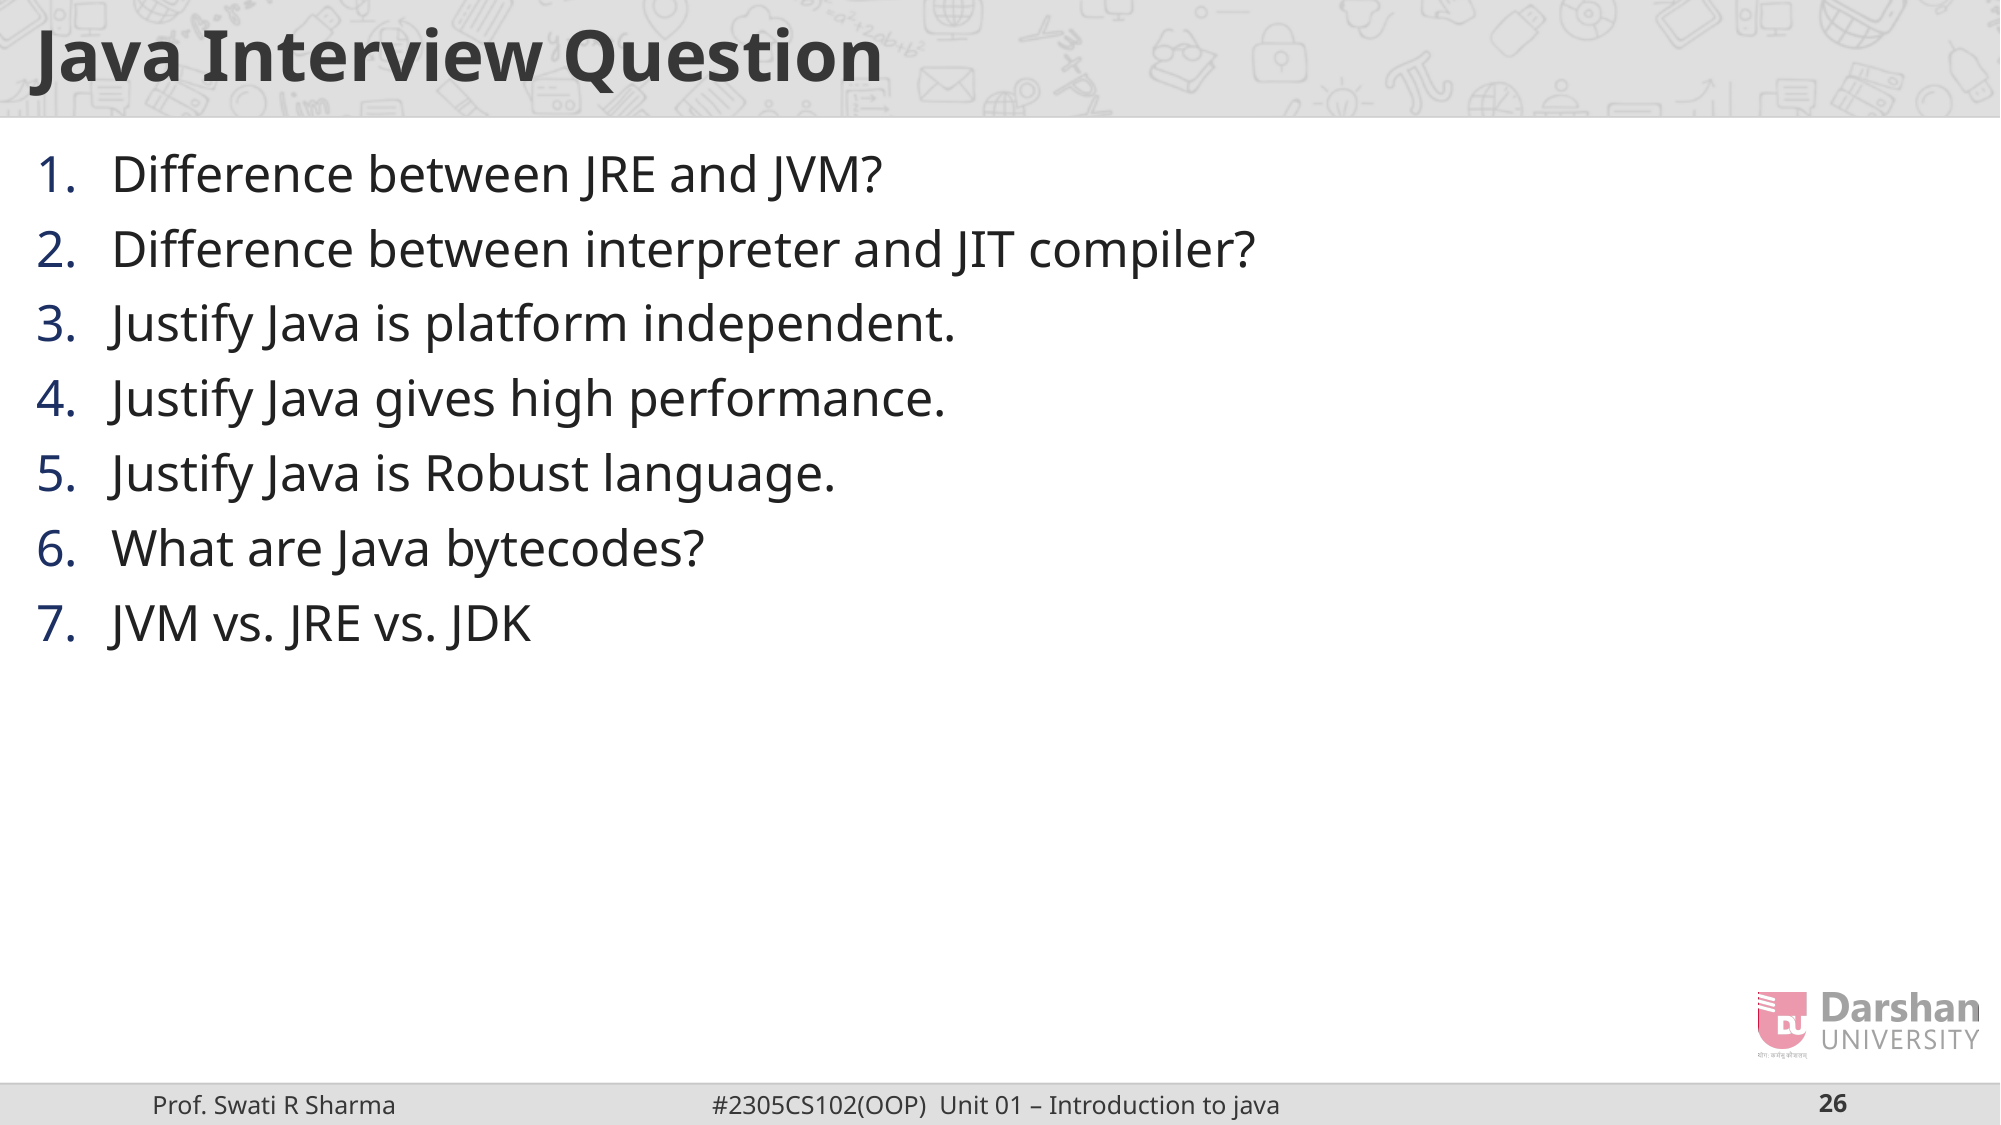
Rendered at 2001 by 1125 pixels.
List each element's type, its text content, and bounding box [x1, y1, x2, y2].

title Java Interview Question [0, 0, 2000, 117]
list Difference between JRE and JVM? Difference between interpreter and JIT compiler? Justify Java is platform independent. Justify Java gives high performance. Justify Java is Robust language. What are Java bytecodes? JVM vs. JRE vs. JDK [21, 141, 1979, 1059]
